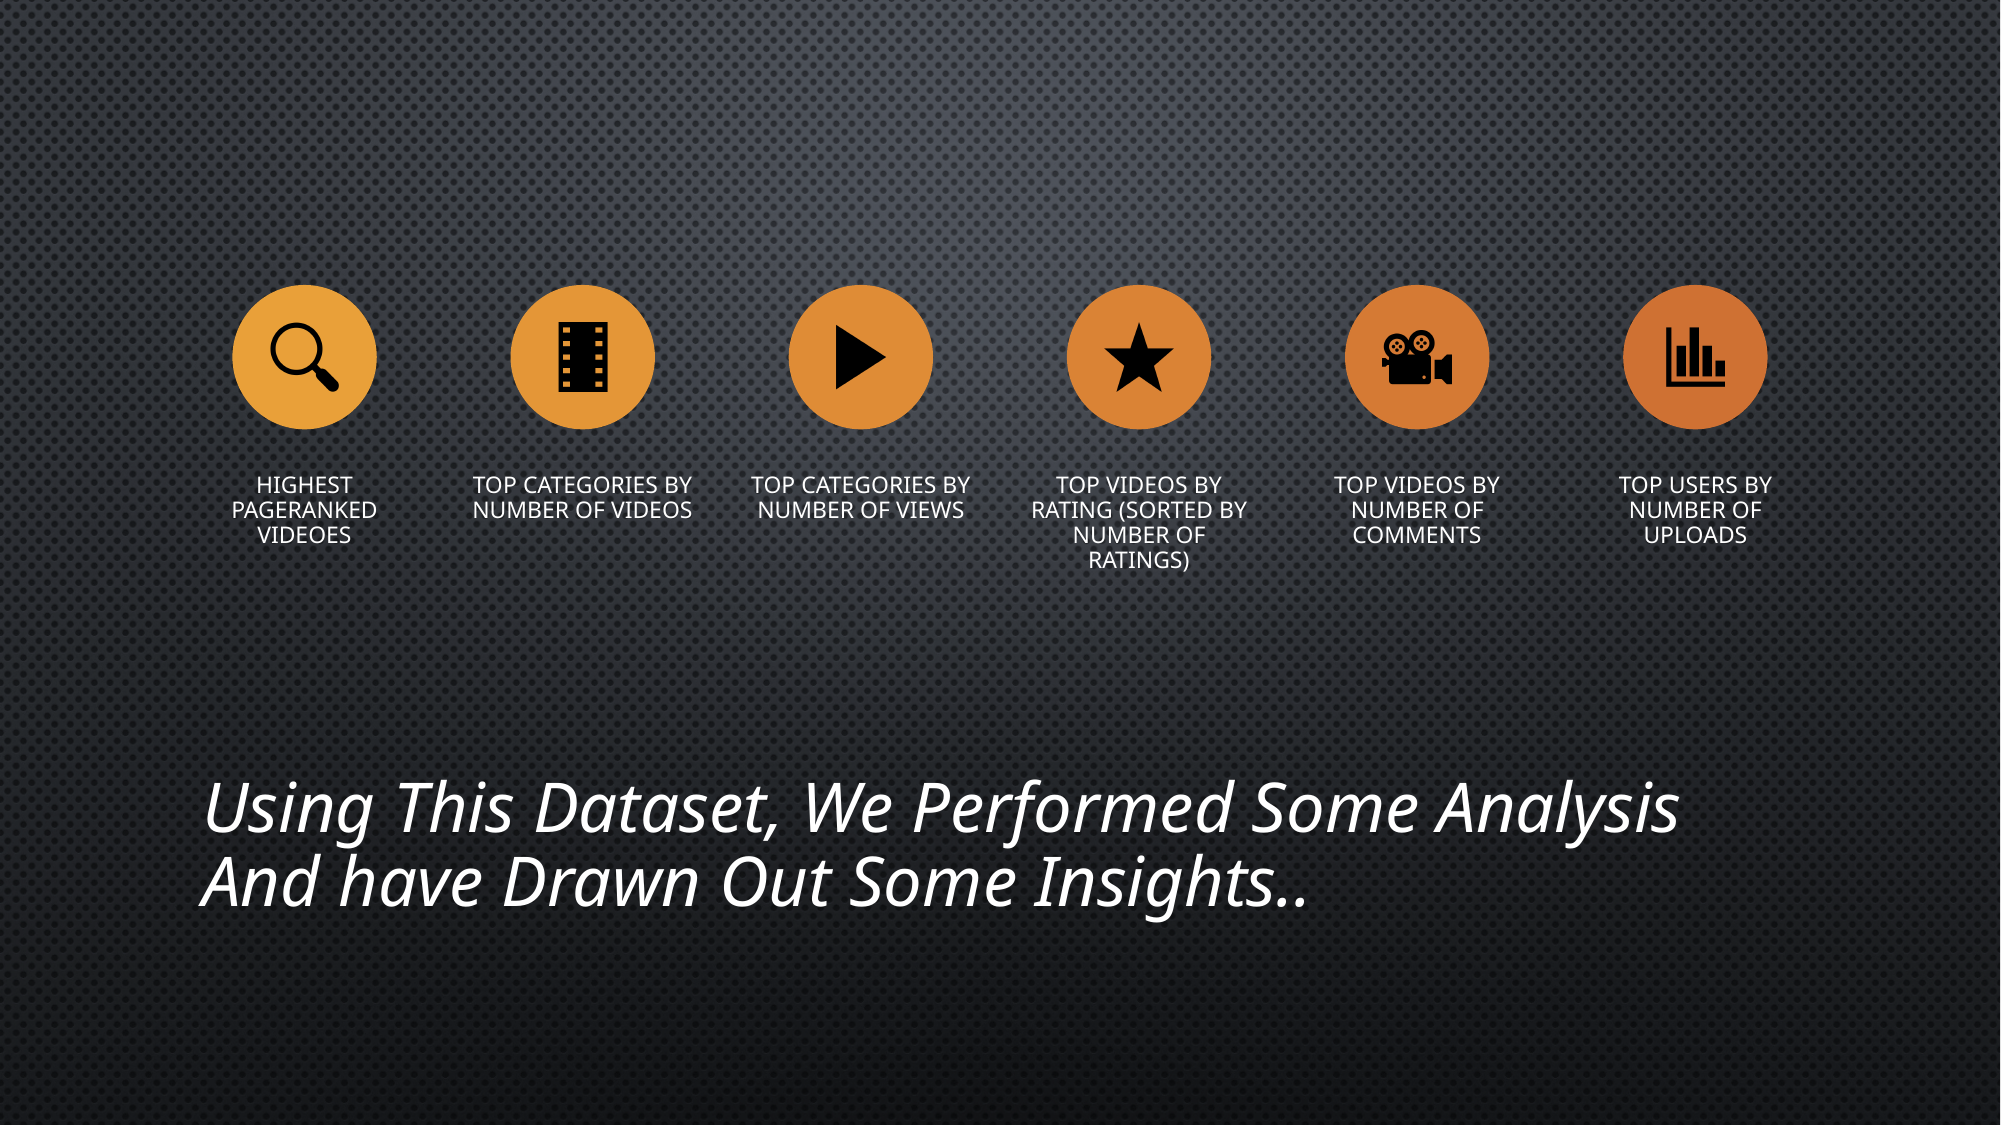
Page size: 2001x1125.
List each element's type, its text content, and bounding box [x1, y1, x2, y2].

title Using This Dataset, We Performed Some Analysis And have Drawn Out Some Insights.. [187, 765, 1816, 941]
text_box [185, 165, 1815, 689]
